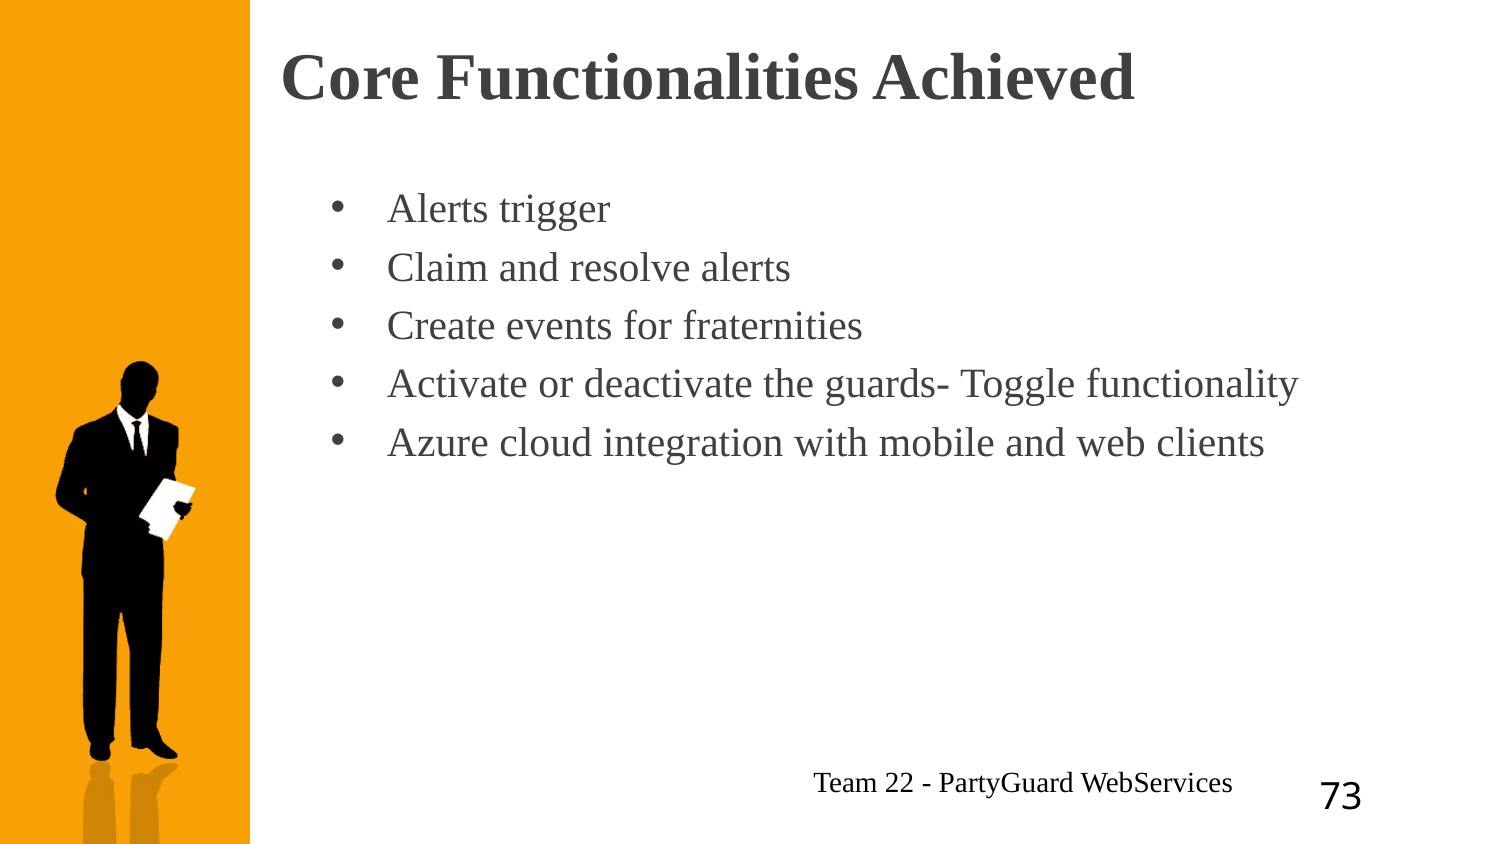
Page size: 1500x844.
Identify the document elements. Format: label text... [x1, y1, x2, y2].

text_box 73 [1304, 764, 1378, 825]
title Core Functionalities Achieved [265, 0, 1500, 146]
text_box Team 22 - PartyGuard WebServices [798, 756, 1249, 806]
picture [0, 0, 1500, 844]
list Alerts trigger Claim and resolve alerts Create events for fraternities Activate or deactivate the guards- Toggle functionality Azure cloud integration with mobile and web clients [265, 173, 1483, 753]
